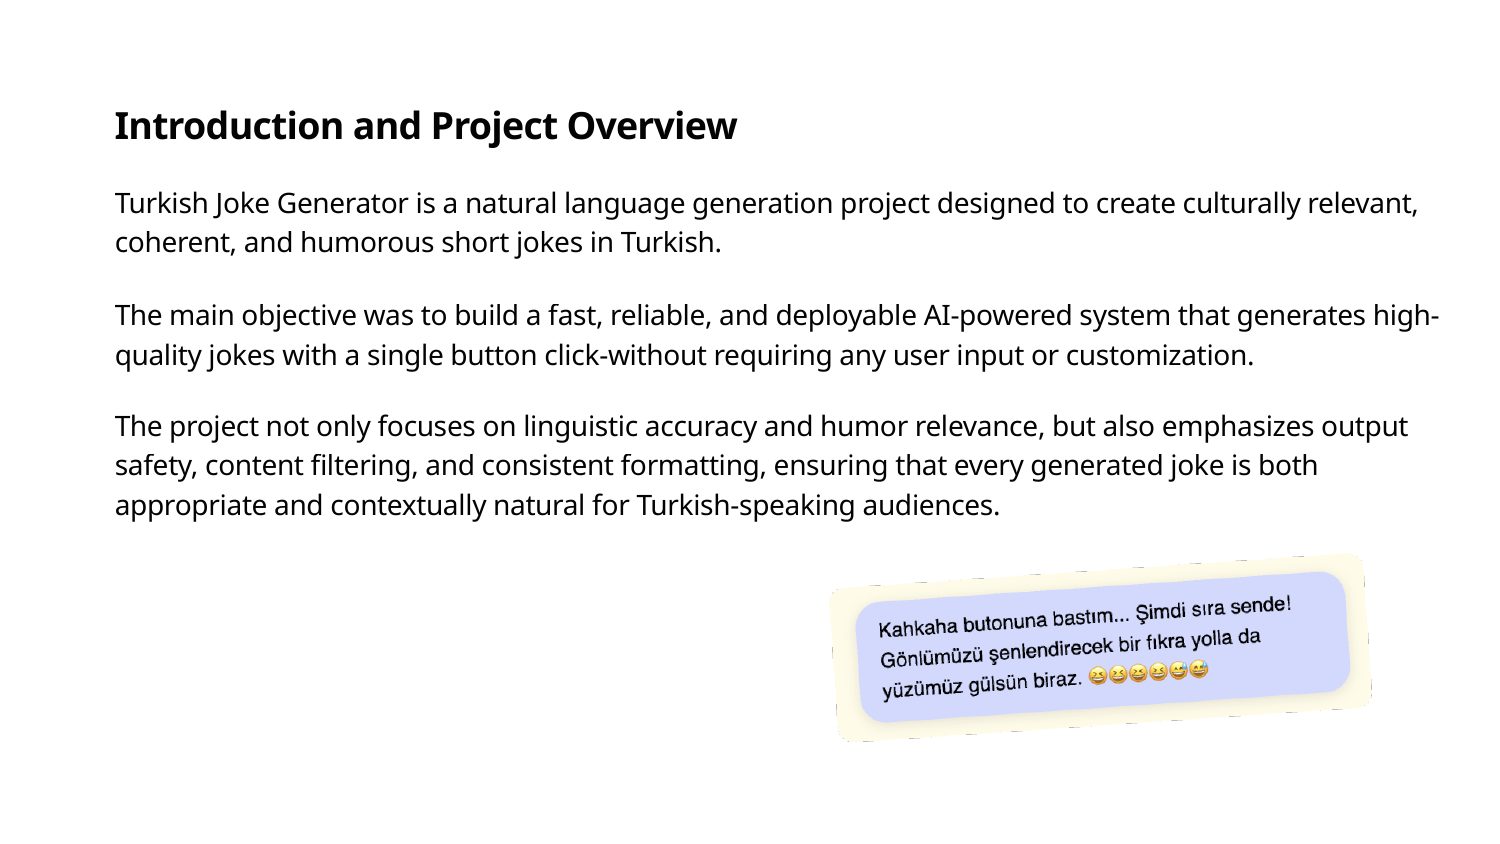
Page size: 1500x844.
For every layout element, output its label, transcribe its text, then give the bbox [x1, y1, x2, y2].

text_box The main objective was to build a fast, reliable, and deployable AI-powered system that generates high-quality jokes with a single button click-without requiring any user input or customization. [99, 292, 1475, 371]
text_box The project not only focuses on linguistic accuracy and humor relevance, but also emphasizes output safety, content filtering, and consistent formatting, ensuring that every generated joke is both appropriate and contextually natural for Turkish-speaking audiences. [99, 403, 1475, 521]
text_box Introduction and Project Overview [99, 101, 779, 147]
picture [829, 553, 1372, 742]
text_box Turkish Joke Generator is a natural language generation project designed to create culturally relevant, coherent, and humorous short jokes in Turkish. [99, 179, 1475, 258]
